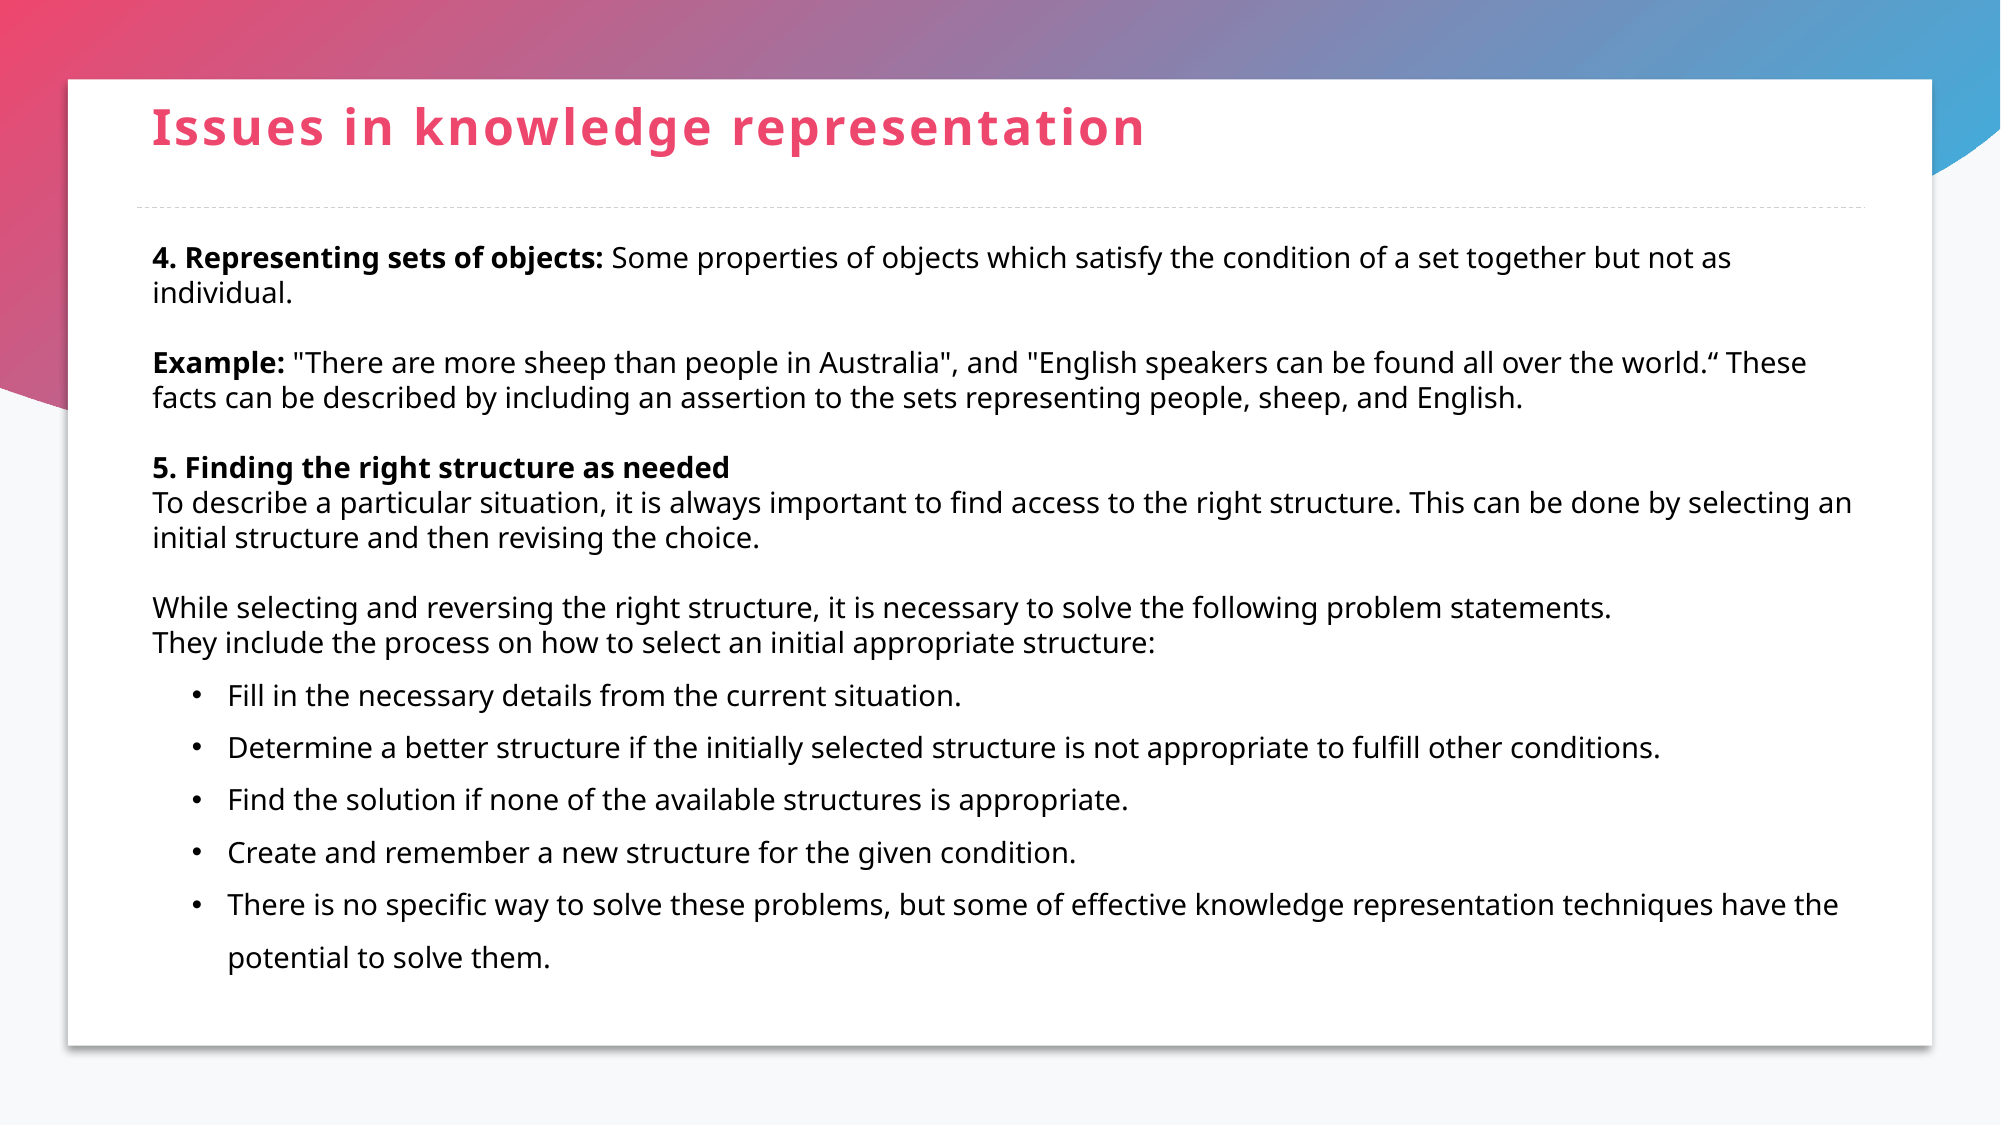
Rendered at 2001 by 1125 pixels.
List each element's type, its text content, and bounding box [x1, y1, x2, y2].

title Issues in knowledge representation [137, 111, 1863, 208]
text_box 4. Representing sets of objects: Some properties of objects which satisfy the condition of a set together but not as individual. Example: "There are more sheep than people in Australia", and "English speakers can be found all over the world.“ These facts can be described by including an assertion to the sets representing people, sheep, and English. 5. Finding the right structure as needed To describe a particular situation, it is always important to find access to the right structure. This can be done by selecting an initial structure and then revising the choice. While selecting and reversing the right structure, it is necessary to solve the following problem statements. They include the process on how to select an initial appropriate structure: Fill in the necessary details from the current situation. Determine a better structure if the initially selected structure is not appropriate to fulfill other conditions. Find the solution if none of the available structures is appropriate. Create and remember a new structure for the given condition. There is no specific way to solve these problems, but some of effective knowledge representation techniques have the potential to solve them. [137, 232, 1869, 982]
